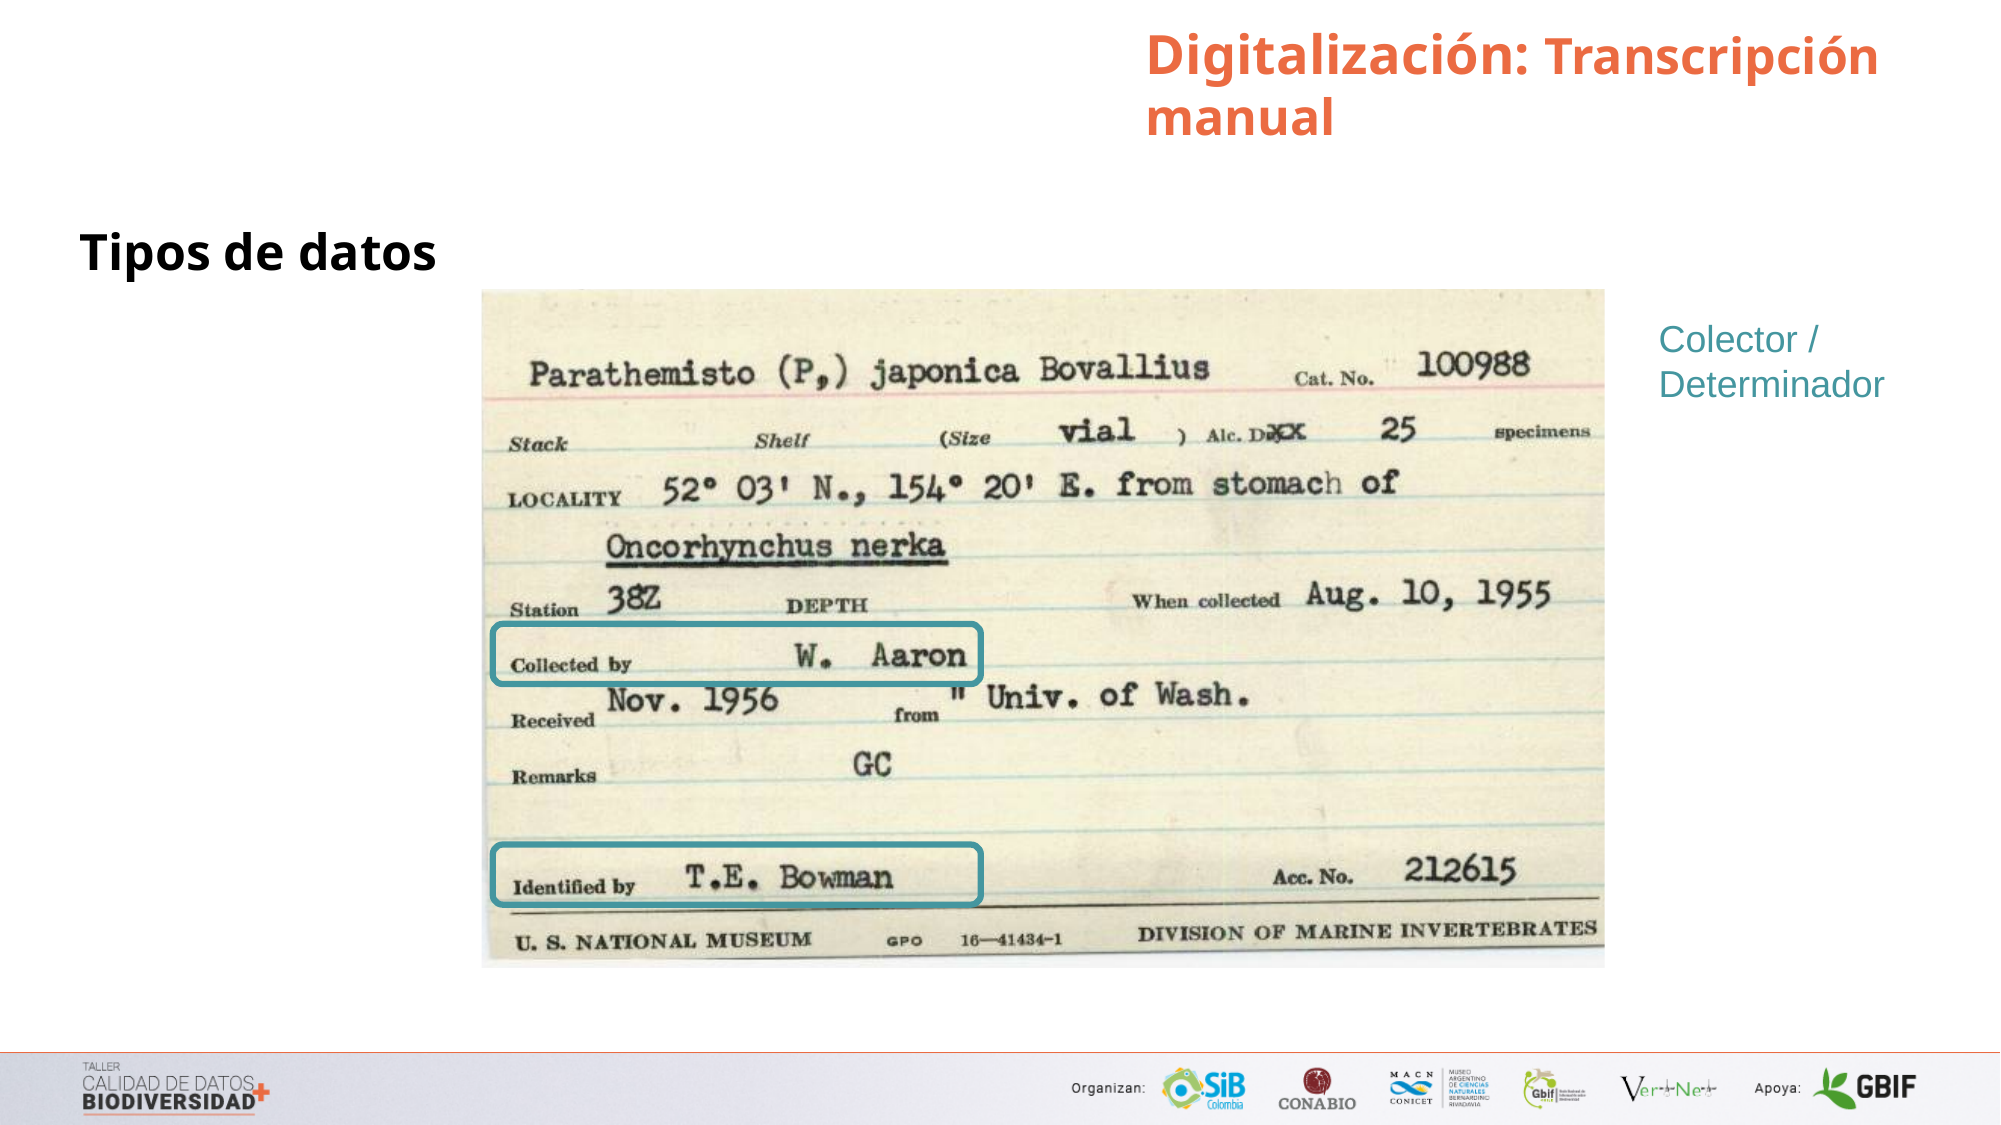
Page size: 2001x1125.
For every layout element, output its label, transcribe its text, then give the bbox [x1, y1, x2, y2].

text_box Digitalización: Transcripción manual [1130, 13, 2000, 133]
text_box Colector / Determinador [1643, 307, 1904, 414]
picture [0, 1051, 2000, 1125]
picture [481, 288, 1605, 968]
text_box Tipos de datos [64, 213, 454, 289]
